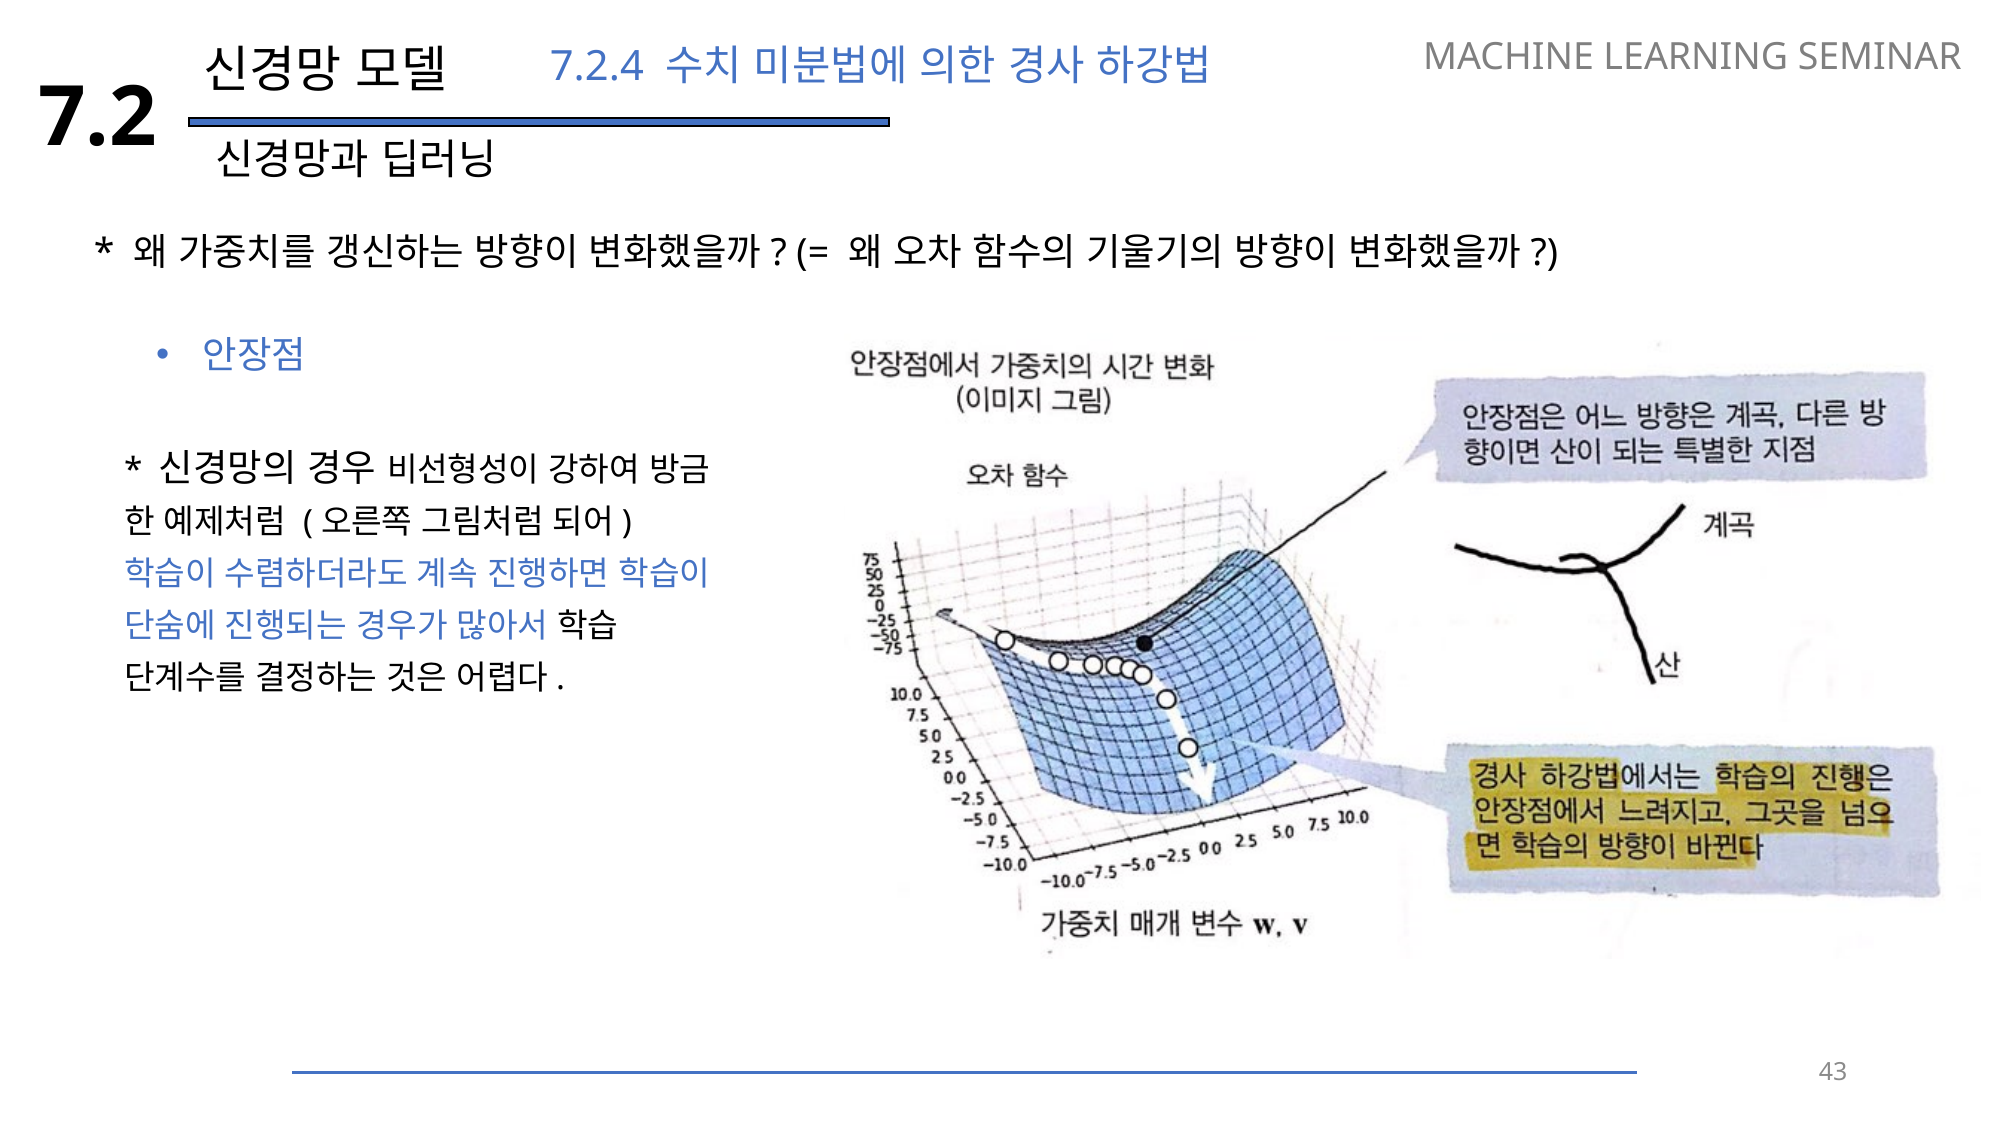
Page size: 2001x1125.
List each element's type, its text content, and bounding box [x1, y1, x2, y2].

text_box 안장점 [141, 323, 1000, 384]
text_box 7.2 [23, 55, 182, 170]
text_box MACHINE LEARNING SEMINAR [1342, 24, 1977, 85]
text_box [188, 117, 890, 127]
picture [844, 330, 1981, 959]
text_box * 신경망의 경우 비선형성이 강하여 방금 한 예제처럼 (오른쪽 그림처럼 되어) 학습이 수렴하더라도 계속 진행하면 학습이 단숨에 진행되는 경우가 많아서 학습 단계수를 결정하는 것은 어렵다. [109, 422, 752, 704]
text_box * 왜 가중치를 갱신하는 방향이 변화했을까? (= 왜 오차 함수의 기울기의 방향이 변화했을까?) [79, 158, 1784, 281]
text_box 7.2.4 수치 미분법에 의한 경사 하강법 [535, 31, 1236, 96]
text_box 신경망과 딥러닝 [200, 125, 554, 158]
text_box 신경망 모델 [109, 30, 543, 106]
slide_number 43 [1412, 1042, 1863, 1103]
